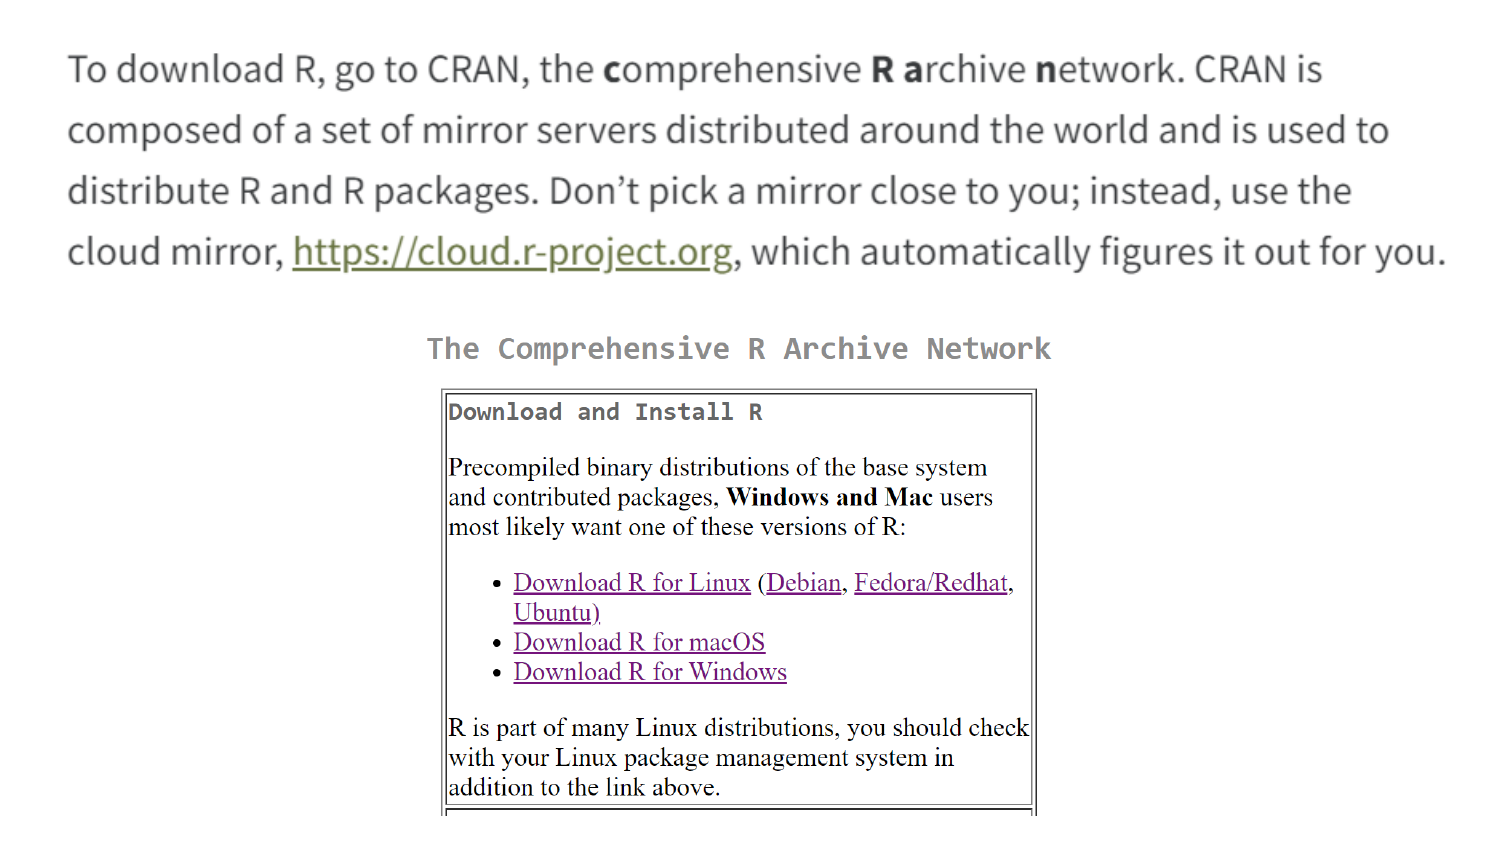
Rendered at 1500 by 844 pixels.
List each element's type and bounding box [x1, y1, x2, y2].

picture [392, 319, 1070, 816]
picture [32, 36, 1491, 304]
